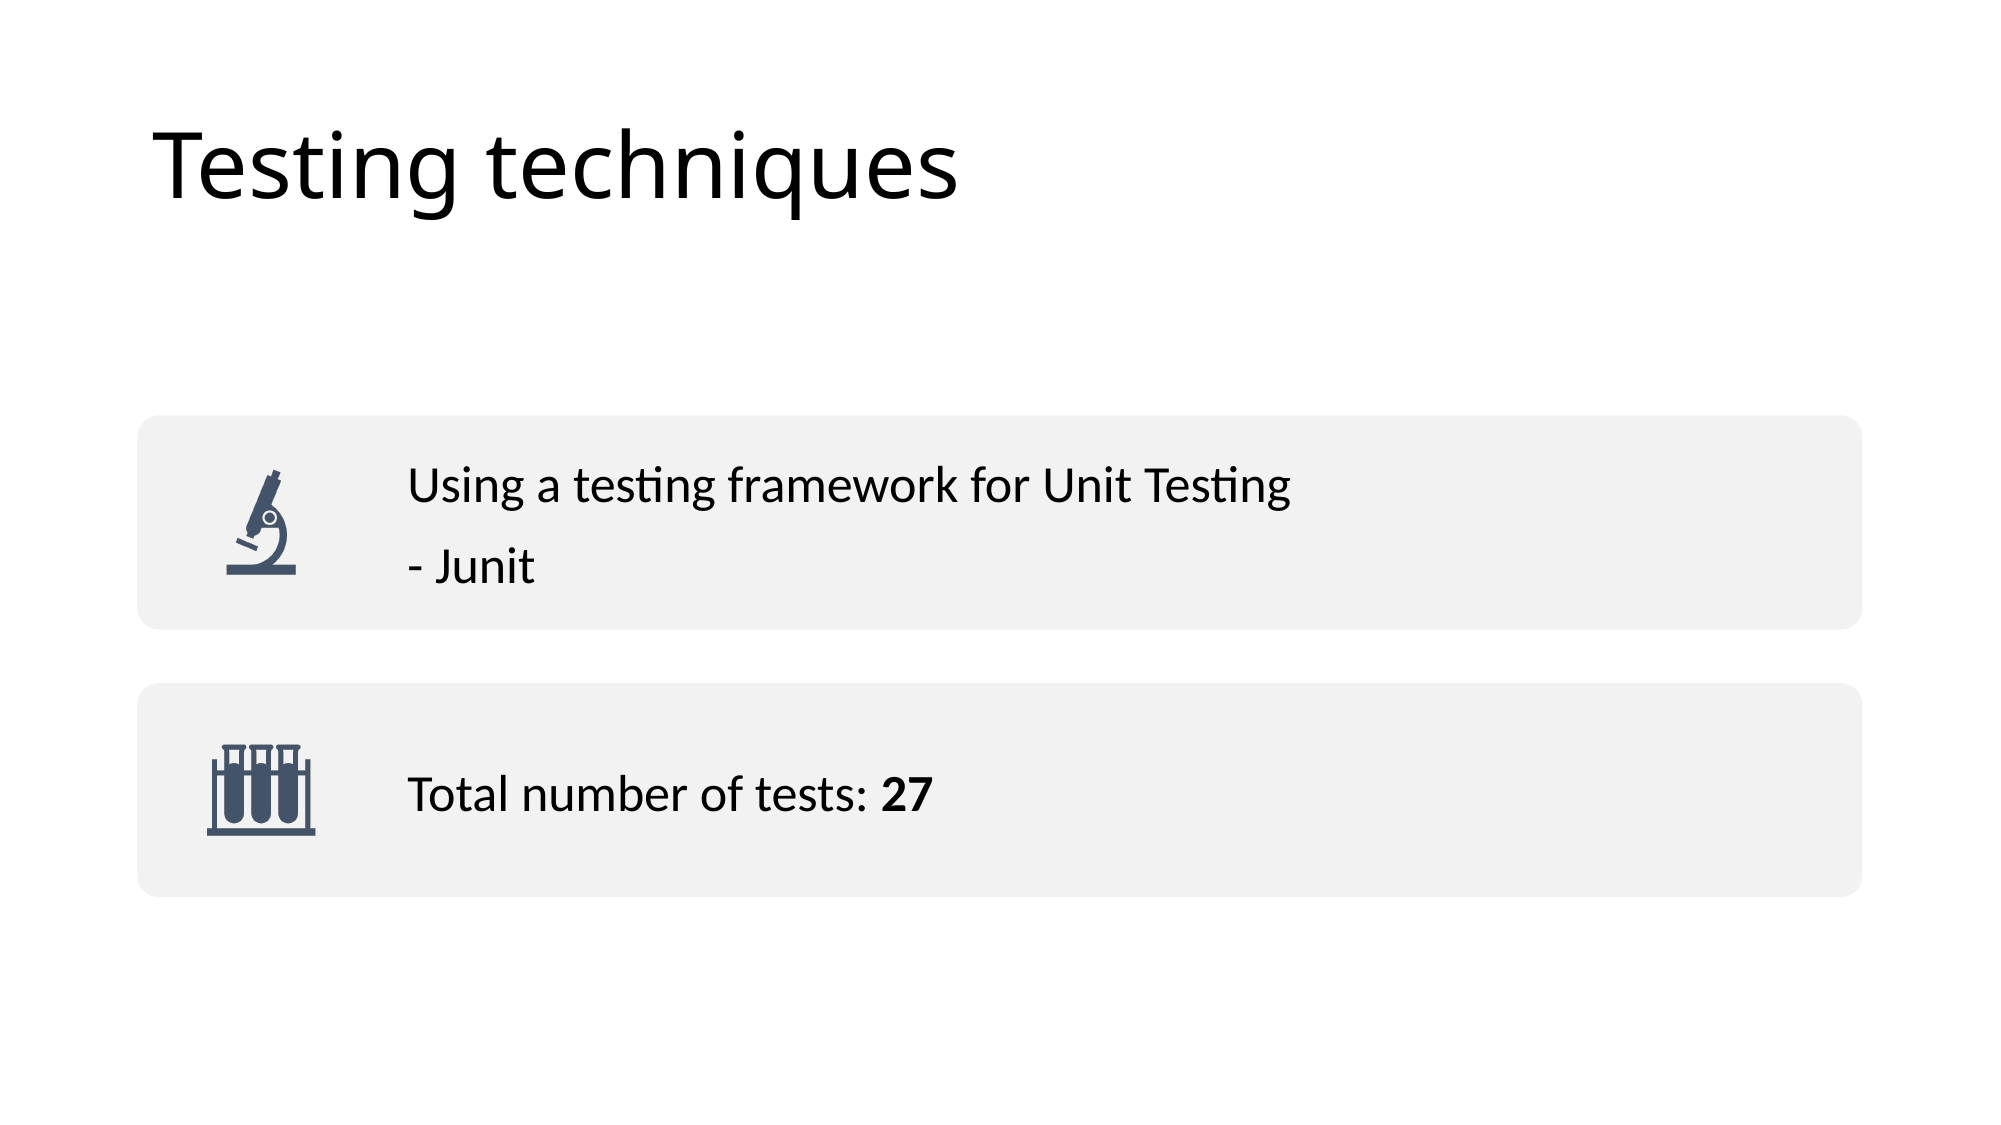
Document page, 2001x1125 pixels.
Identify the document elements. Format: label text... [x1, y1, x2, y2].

title Testing techniques [137, 59, 1863, 278]
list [137, 299, 1863, 1014]
